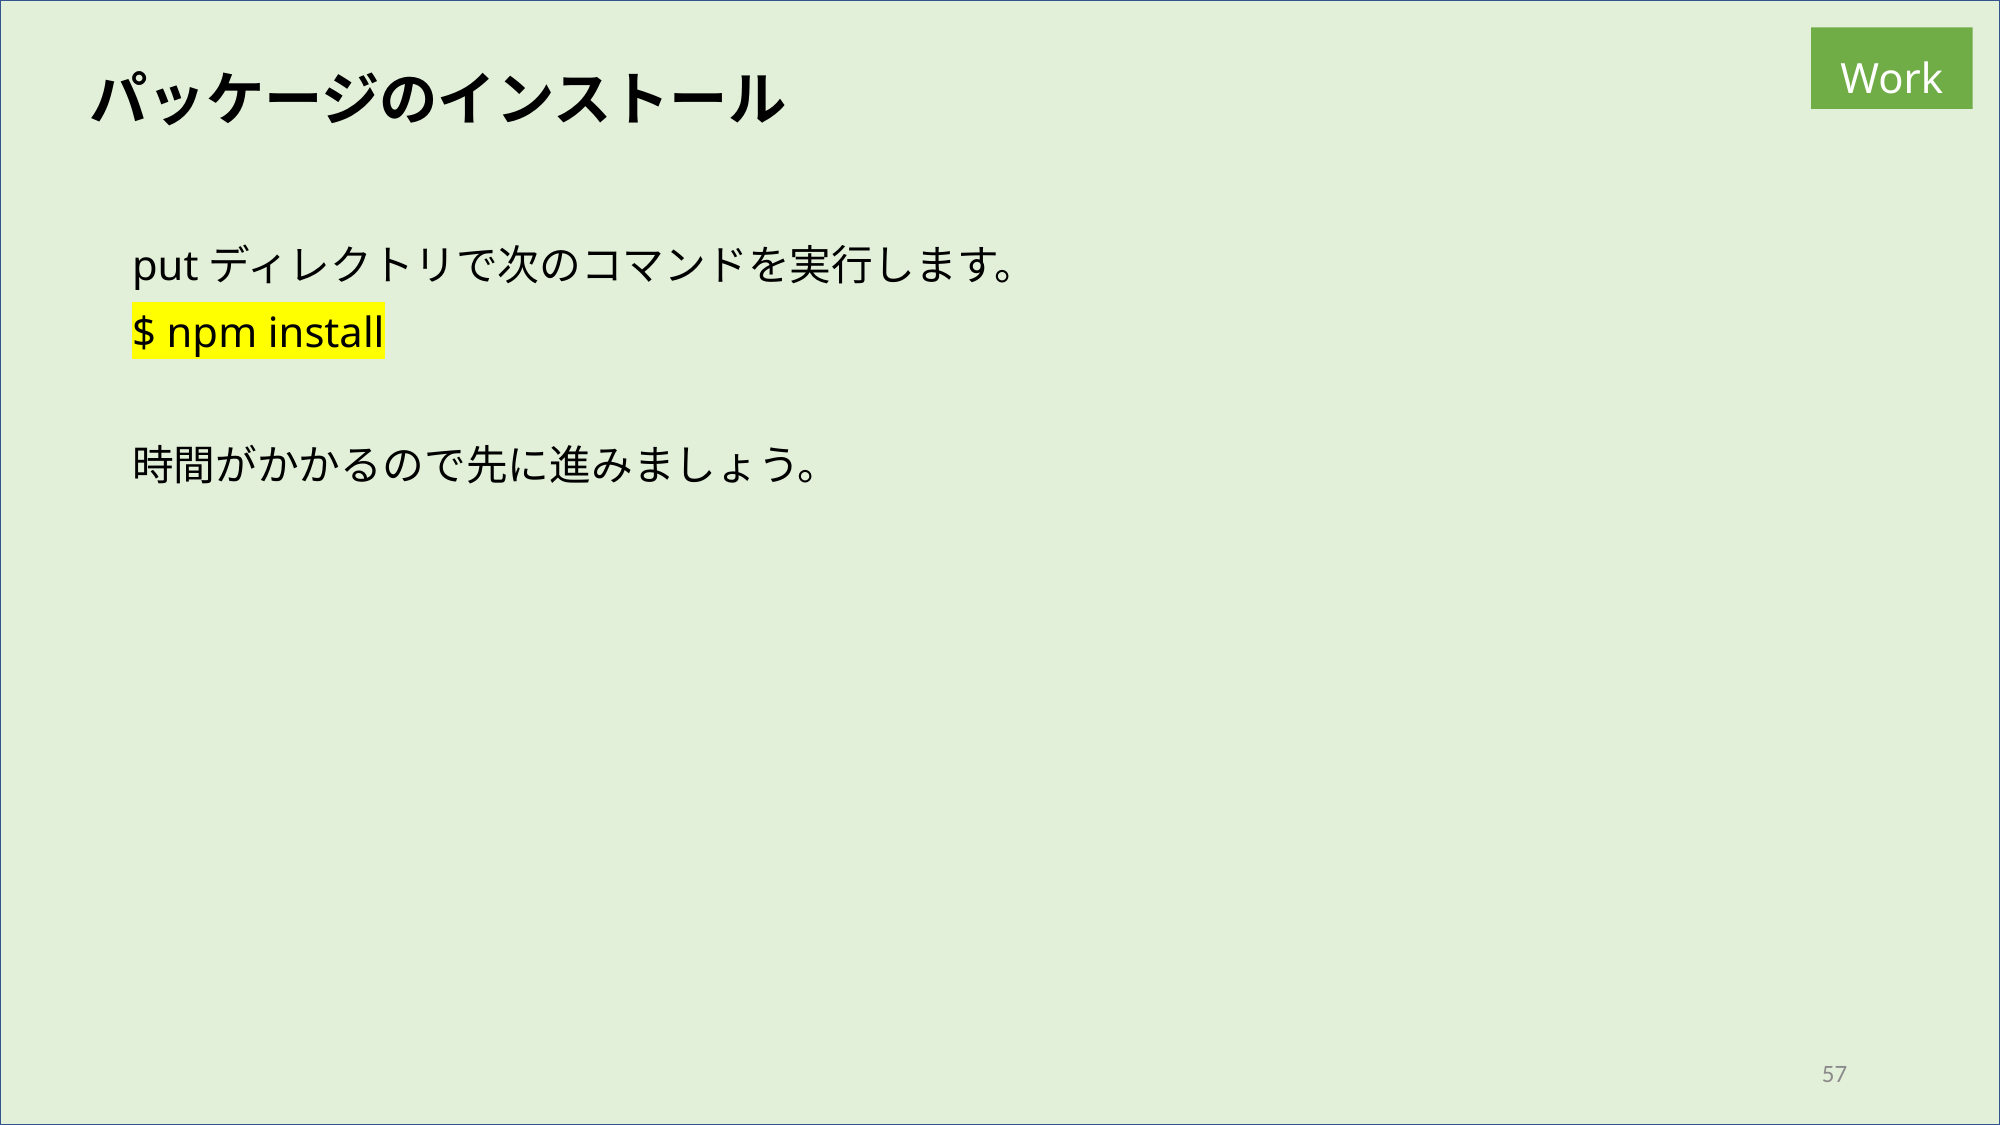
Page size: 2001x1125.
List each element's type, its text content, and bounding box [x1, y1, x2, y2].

slide_number 57 [1412, 1042, 1863, 1103]
text_box [0, 0, 2000, 1125]
text_box パッケージのインストール [74, 54, 1454, 140]
text_box Work [1811, 27, 1973, 109]
text_box putディレクトリで次のコマンドを実行します。 $ npm install 時間がかかるので先に進みましょう。 [117, 214, 1904, 563]
